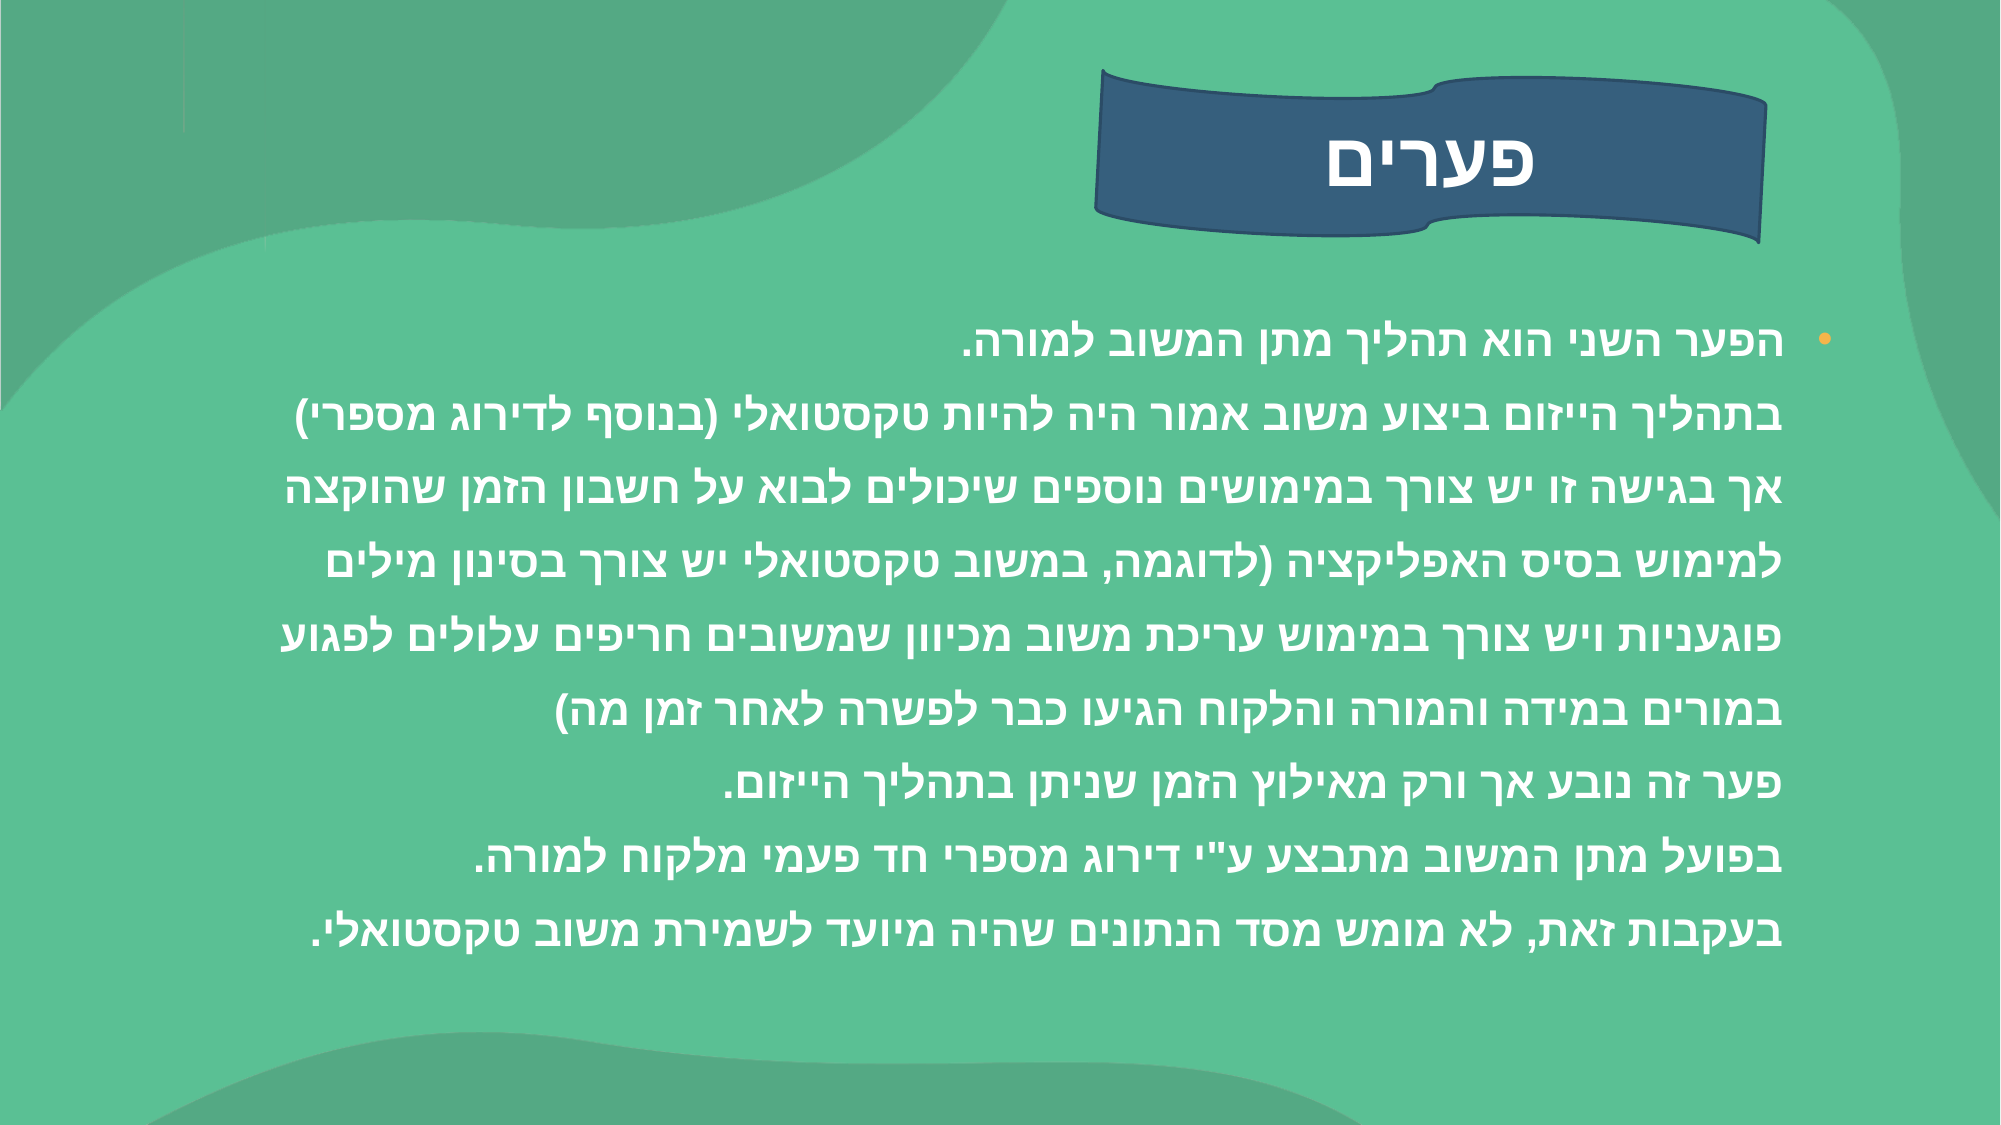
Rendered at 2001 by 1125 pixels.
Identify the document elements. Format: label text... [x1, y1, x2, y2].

title פערים [1098, 102, 1763, 211]
picture [0, 0, 2001, 1125]
text_box [1094, 135, 1762, 245]
text_box הפער השני הוא תהליך מתן המשוב למורה. בתהליך הייזום ביצוע משוב אמור היה להיות טקסטואלי (בנוסף לדירוג מספרי) אך בגישה זו יש צורך במימושים נוספים שיכולים לבוא על חשבון הזמן שהוקצה למימוש בסיס האפליקציה (לדוגמה, במשוב טקסטואלי יש צורך בסינון מילים פוגעניות ויש צורך במימוש עריכת משוב מכיוון שמשובים חריפים עלולים לפגוע במורים במידה והמורה והלקוח הגיעו כבר לפשרה לאחר זמן מה) פער זה נובע אך ורק מאילוץ הזמן שניתן בתהליך הייזום. בפועל מתן המשוב מתבצע ע"י דירוג מספרי חד פעמי מלקוח למורה. בעקבות זאת, לא מומש מסד הנתונים שהיה מיועד לשמירת משוב טקסטואלי. [215, 305, 1848, 997]
text_box [1099, 68, 1768, 191]
